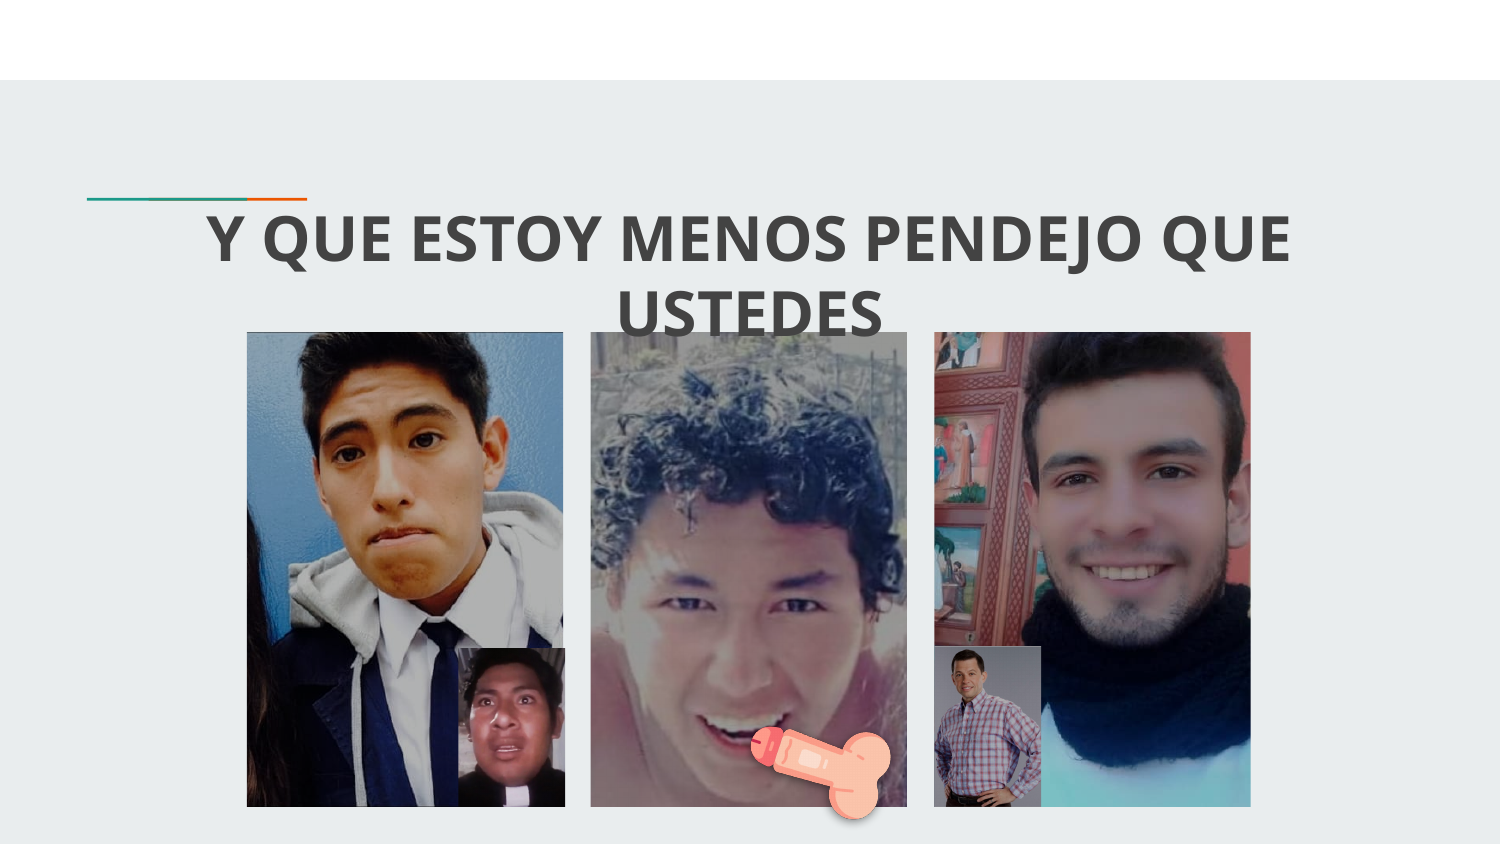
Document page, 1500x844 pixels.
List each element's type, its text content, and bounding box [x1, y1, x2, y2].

picture [246, 331, 566, 807]
picture [590, 331, 908, 844]
picture [933, 331, 1251, 807]
text_box Y QUE ESTOY MENOS PENDEJO QUE USTEDES [179, 228, 1321, 320]
